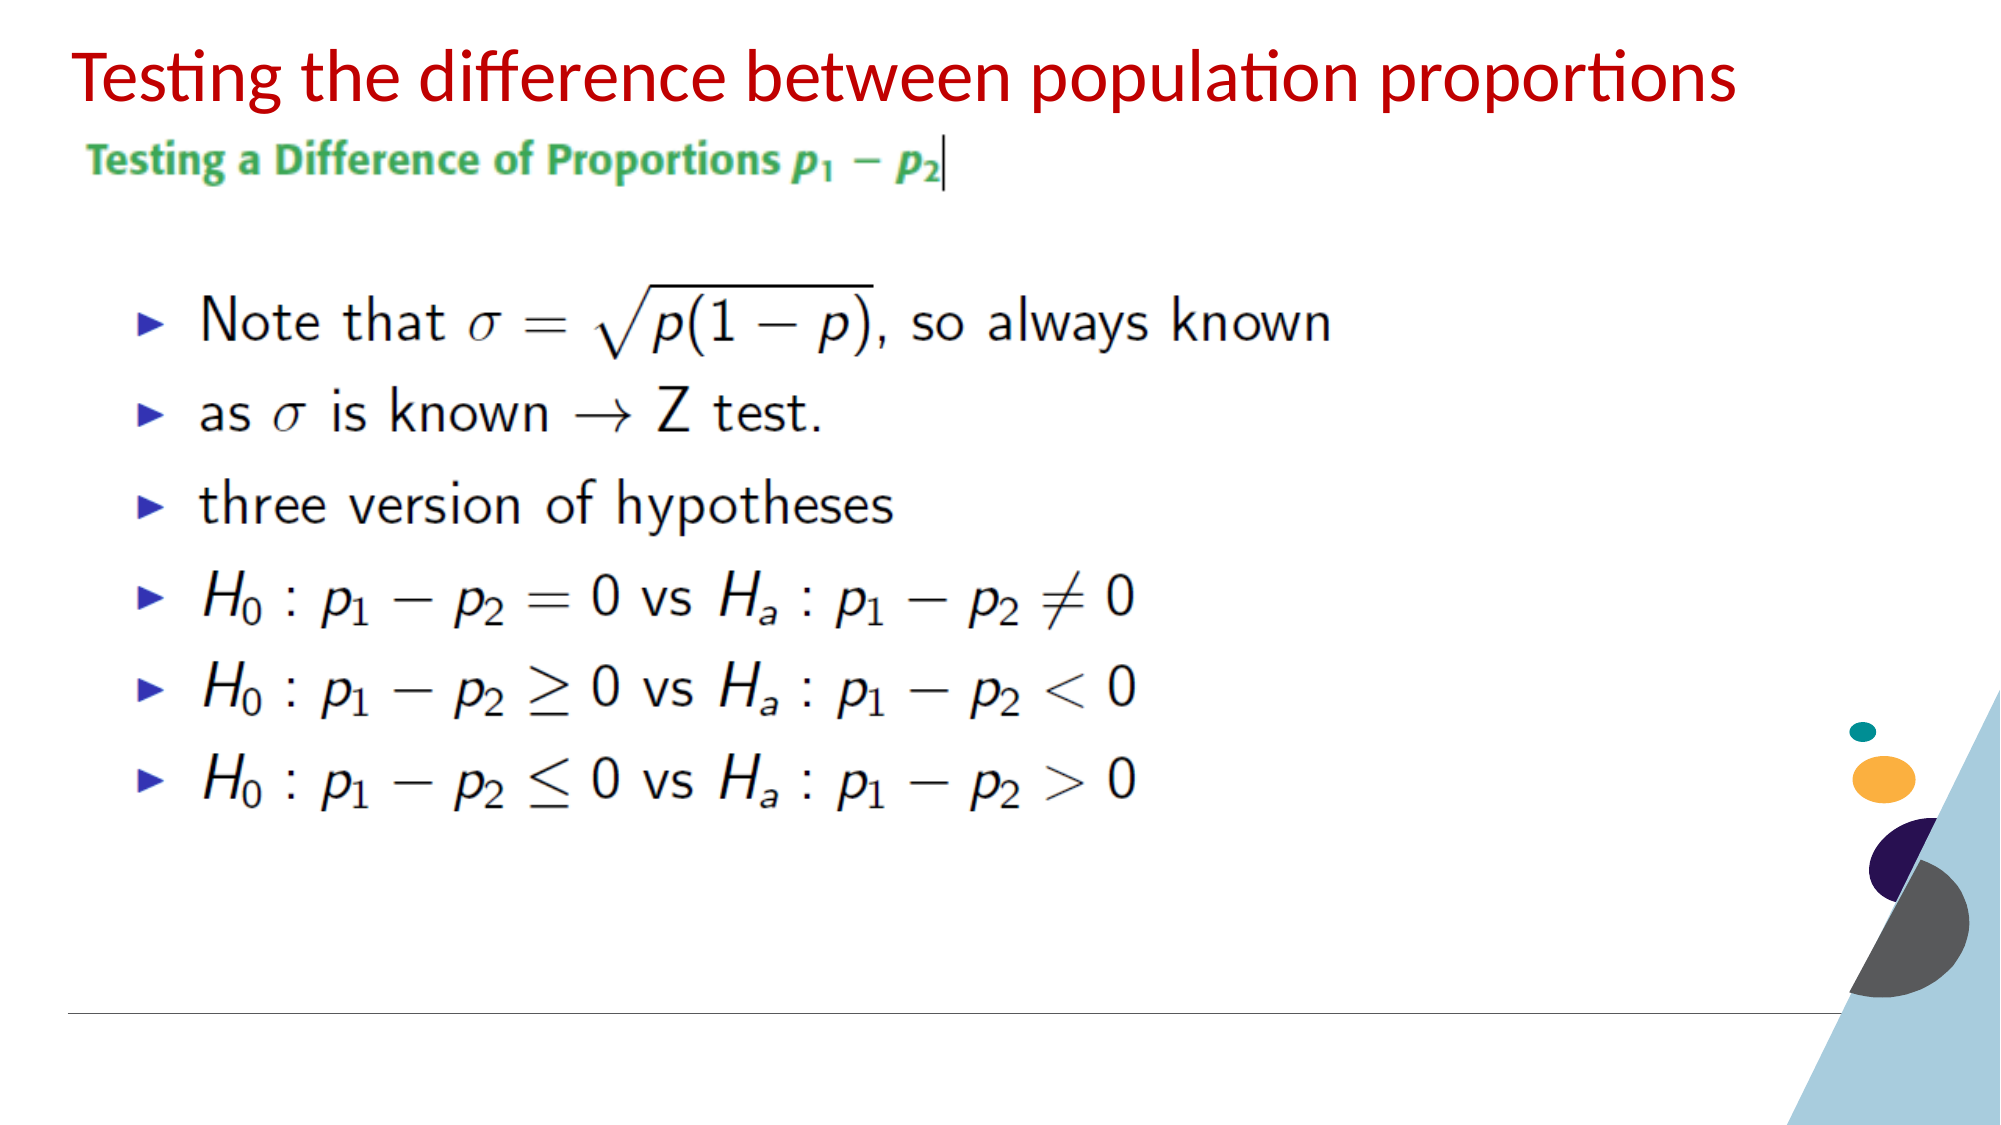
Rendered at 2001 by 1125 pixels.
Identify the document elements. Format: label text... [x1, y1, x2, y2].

picture [82, 126, 950, 201]
text_box Testing the difference between population proportions [56, 36, 1894, 124]
picture [56, 215, 1418, 886]
